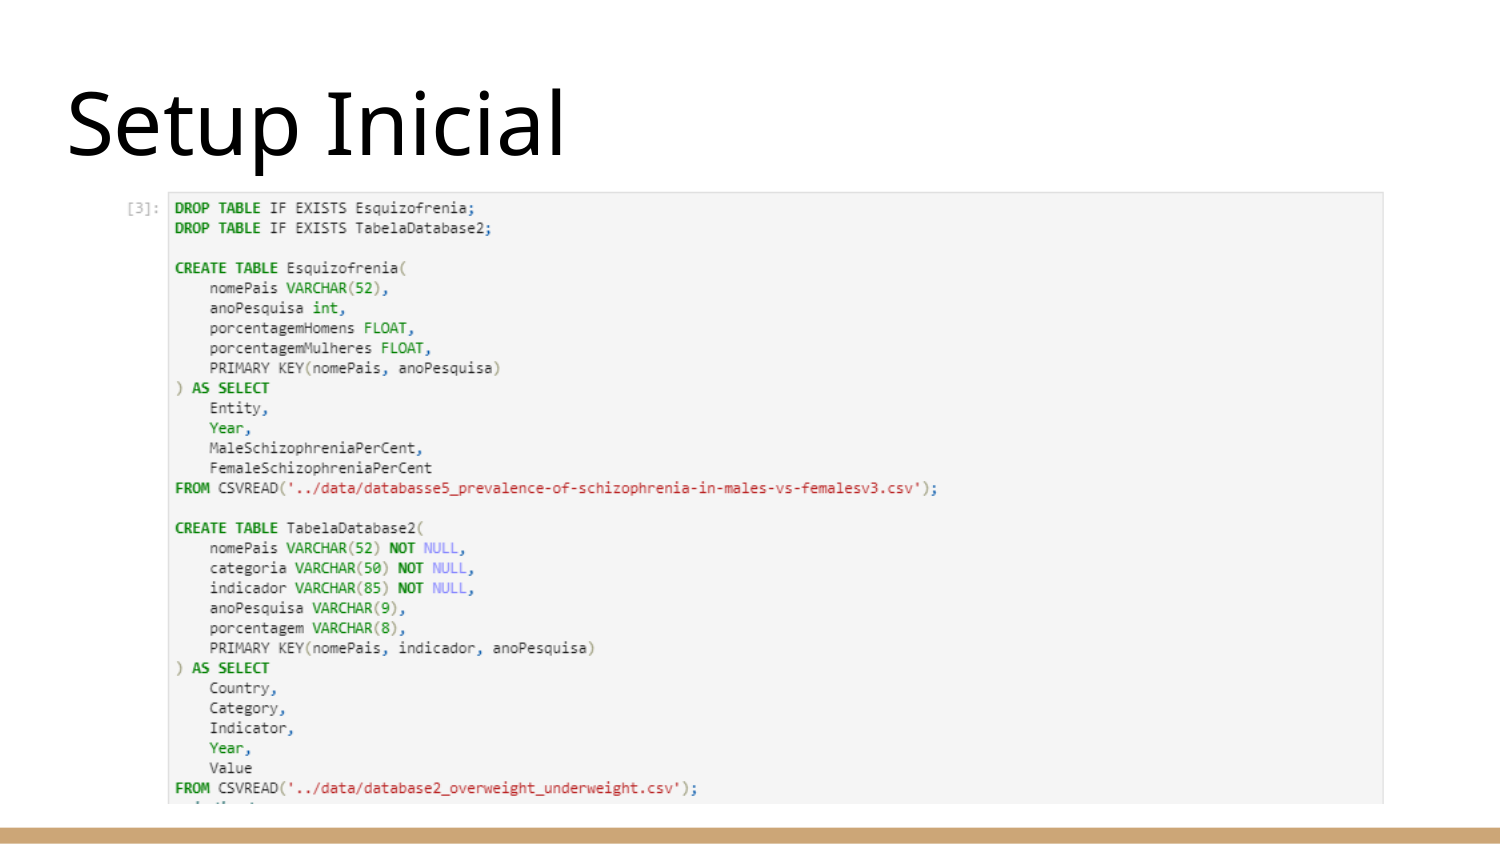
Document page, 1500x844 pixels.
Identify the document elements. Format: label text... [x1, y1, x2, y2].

picture [112, 187, 1388, 804]
title Setup Inicial [51, 51, 1449, 189]
